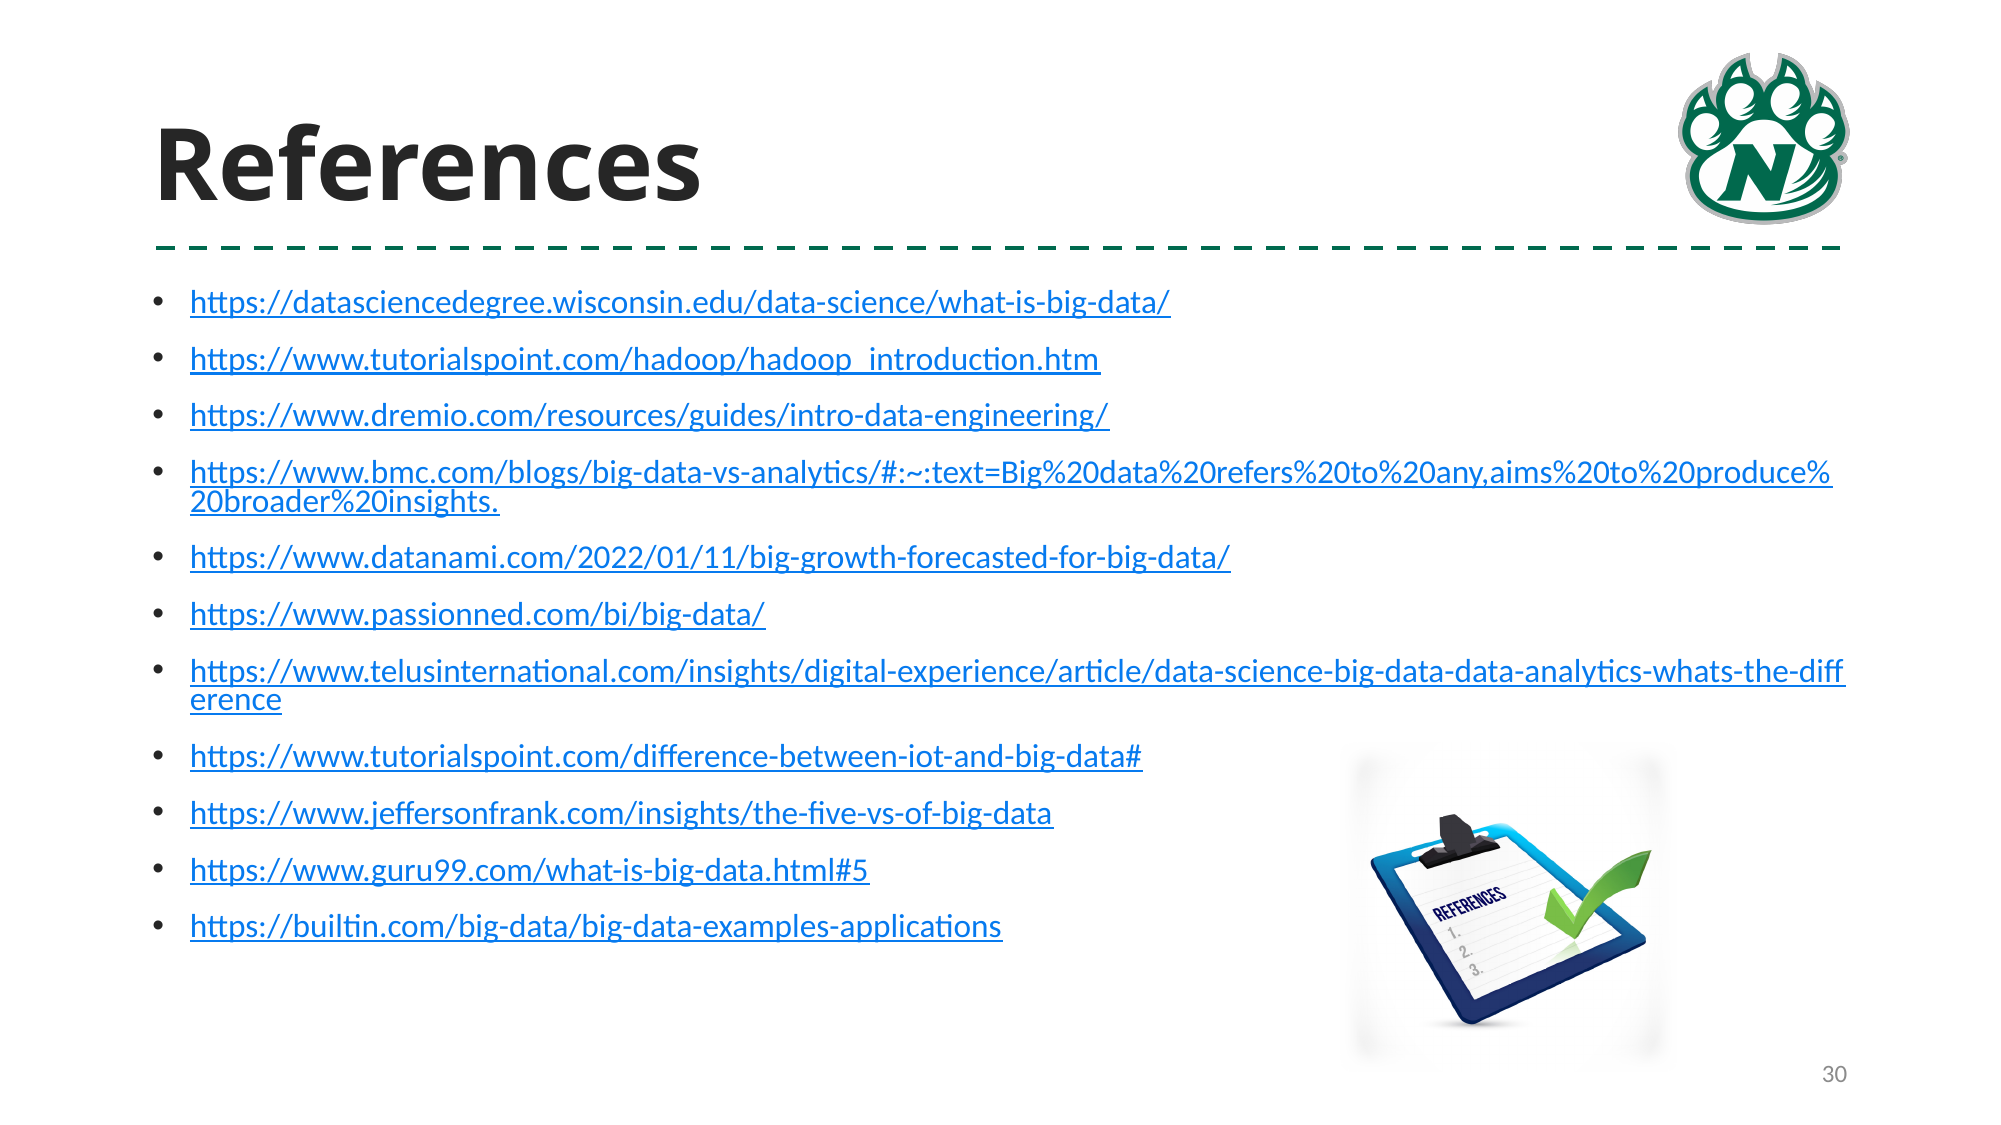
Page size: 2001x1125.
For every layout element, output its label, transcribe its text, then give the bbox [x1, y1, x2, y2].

picture [1677, 52, 1850, 225]
slide_number 30 [1412, 1066, 1863, 1103]
picture [1339, 741, 1678, 1073]
title References [137, 59, 1863, 277]
list https://datasciencedegree.wisconsin.edu/data-science/what-is-big-data/ https://www.tutorialspoint.com/hadoop/hadoop_introduction.htm https://www.dremio.com/resources/guides/intro-data-engineering/ https://www.bmc.com/blogs/big-data-vs-analytics/#:~:text=Big%20data%20refers%20to%20any,aims%20to%20produce%20broader%20insights. https://www.datanami.com/2022/01/11/big-growth-forecasted-for-big-data/ https://www.passionned.com/bi/big-data/ https://www.telusinternational.com/insights/digital-experience/article/data-science-big-data-data-analytics-whats-the-difference https://www.tutorialspoint.com/difference-between-iot-and-big-data# https://www.jeffersonfrank.com/insights/the-five-vs-of-big-data https://www.guru99.com/what-is-big-data.html#5 https://builtin.com/big-data/big-data-examples-applications [137, 277, 1863, 1066]
